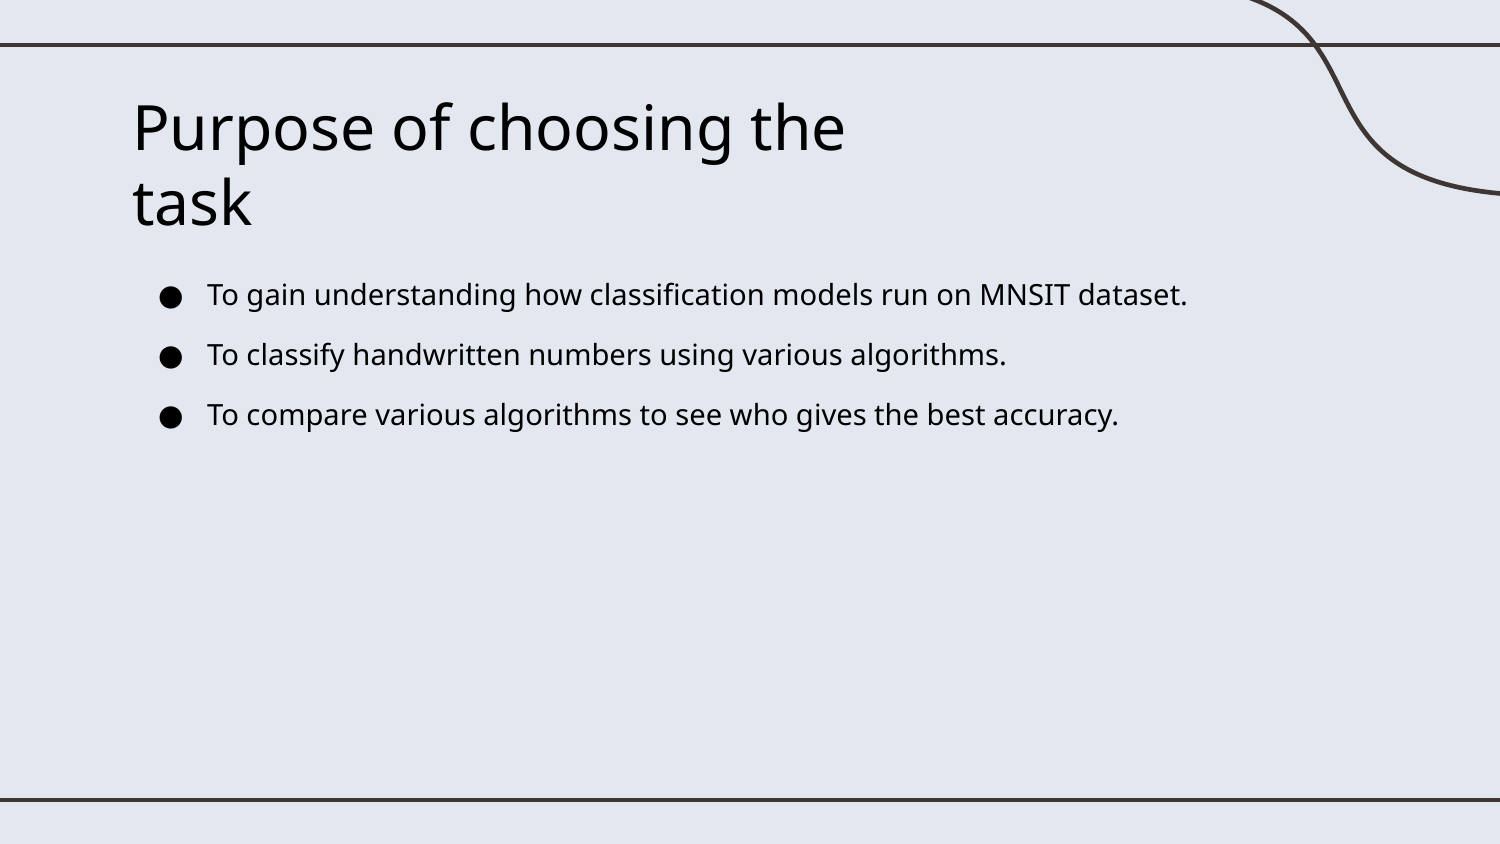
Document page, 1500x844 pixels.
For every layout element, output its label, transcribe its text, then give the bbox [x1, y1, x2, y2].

list To gain understanding how classification models run on MNSIT dataset. To classify handwritten numbers using various algorithms. To compare various algorithms to see who gives the best accuracy. [116, 208, 1383, 750]
title Purpose of choosing the task [116, 72, 988, 167]
